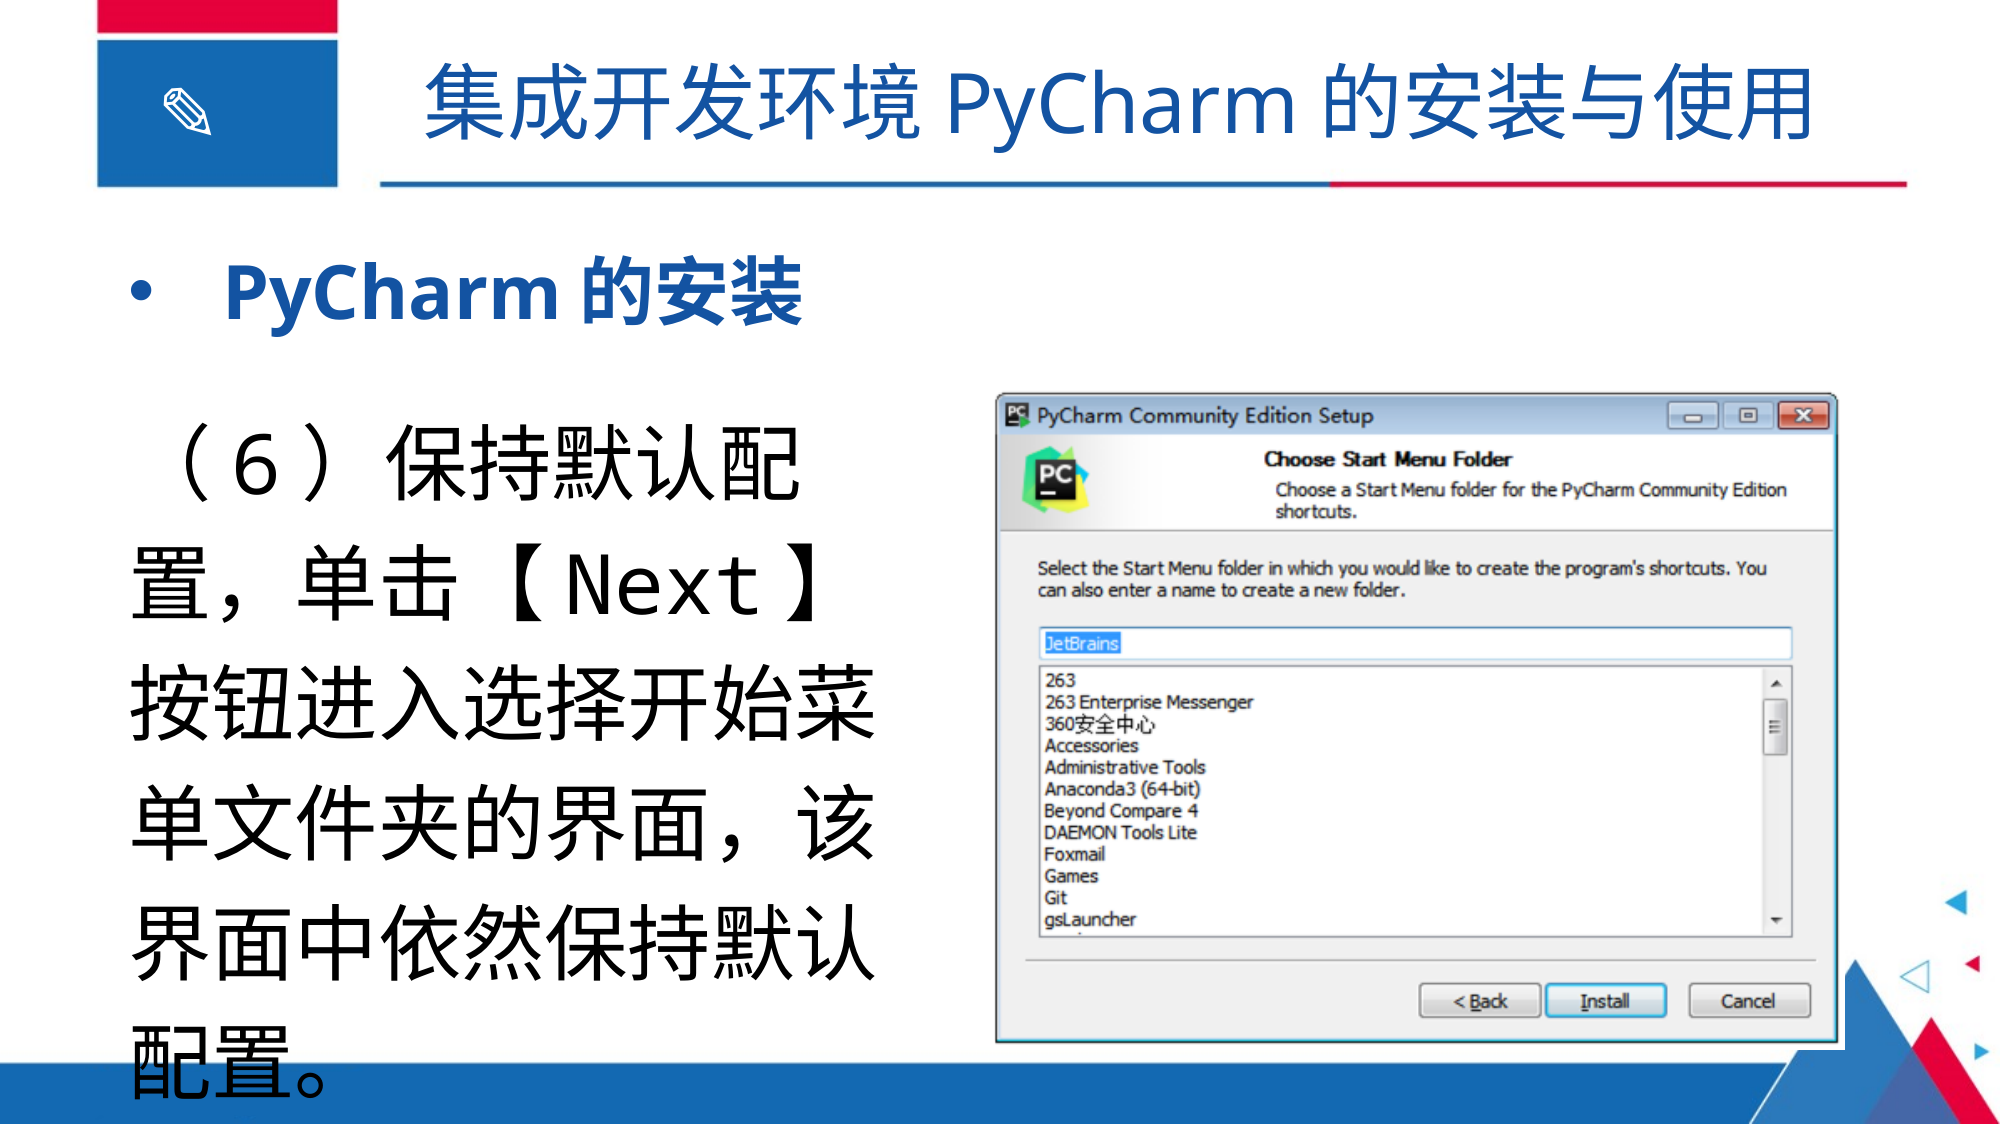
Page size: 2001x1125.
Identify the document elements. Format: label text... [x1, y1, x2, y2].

text_box 集成开发环境PyCharm的安装与使用 [409, 43, 1845, 158]
picture [0, 0, 2000, 1124]
text_box PyCharm的安装 [113, 237, 1313, 342]
text_box （6）保持默认配置，单击【Next】按钮进入选择开始菜单文件夹的界面，该界面中依然保持默认配置。 [113, 383, 957, 1119]
